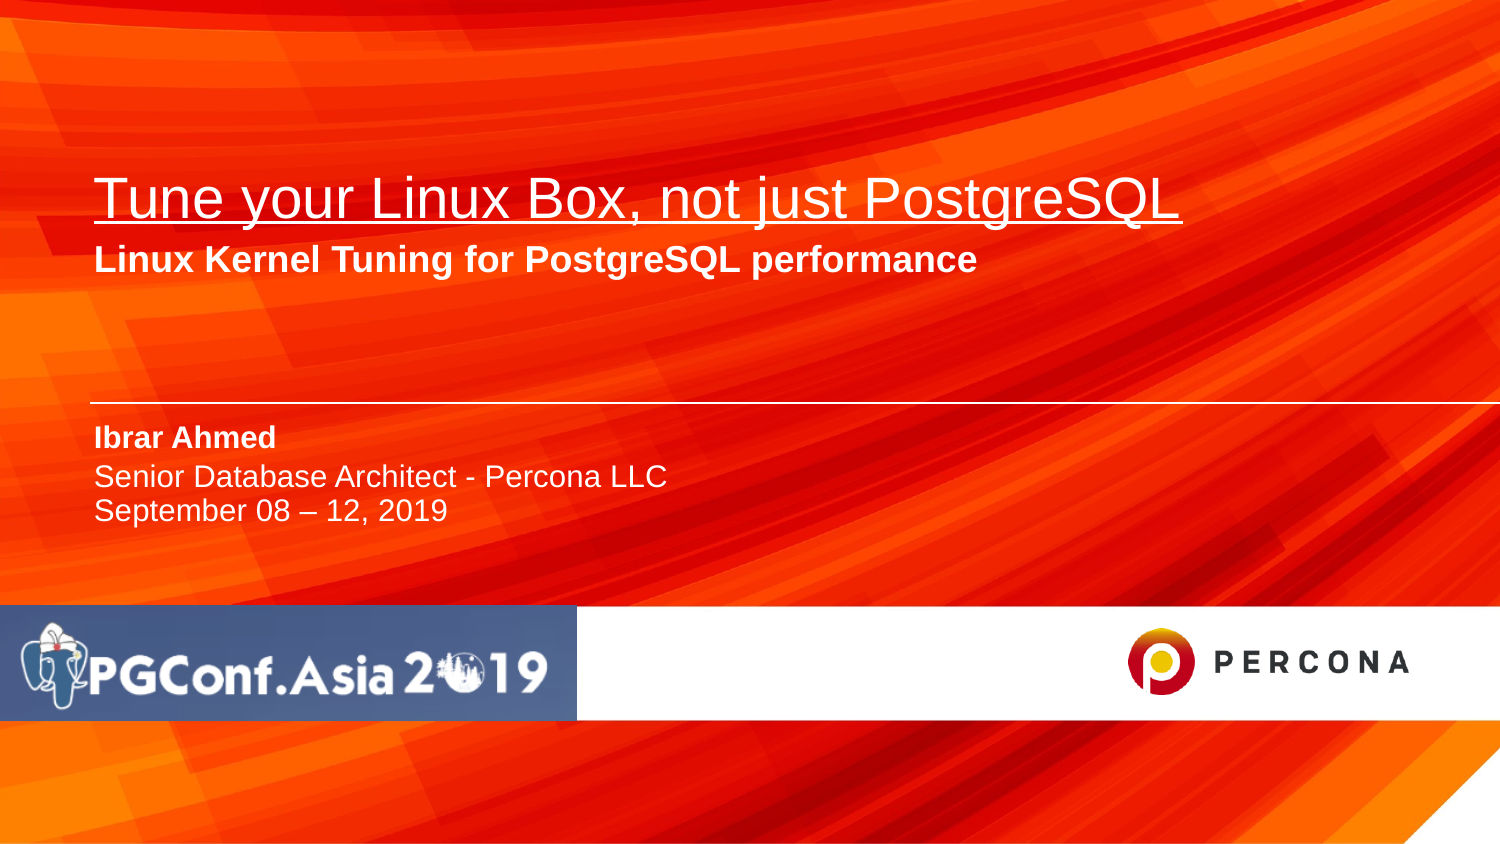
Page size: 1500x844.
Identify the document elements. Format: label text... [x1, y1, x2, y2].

title Tune your Linux Box, not just PostgreSQL [78, 35, 1452, 239]
subtitle Linux Kernel Tuning for PostgreSQL performance [78, 239, 1452, 381]
list Ibrar Ahmed [78, 414, 715, 453]
list Senior Database Architect - Percona LLC September 08 – 12, 2019 [78, 453, 715, 587]
picture [0, 0, 1500, 844]
